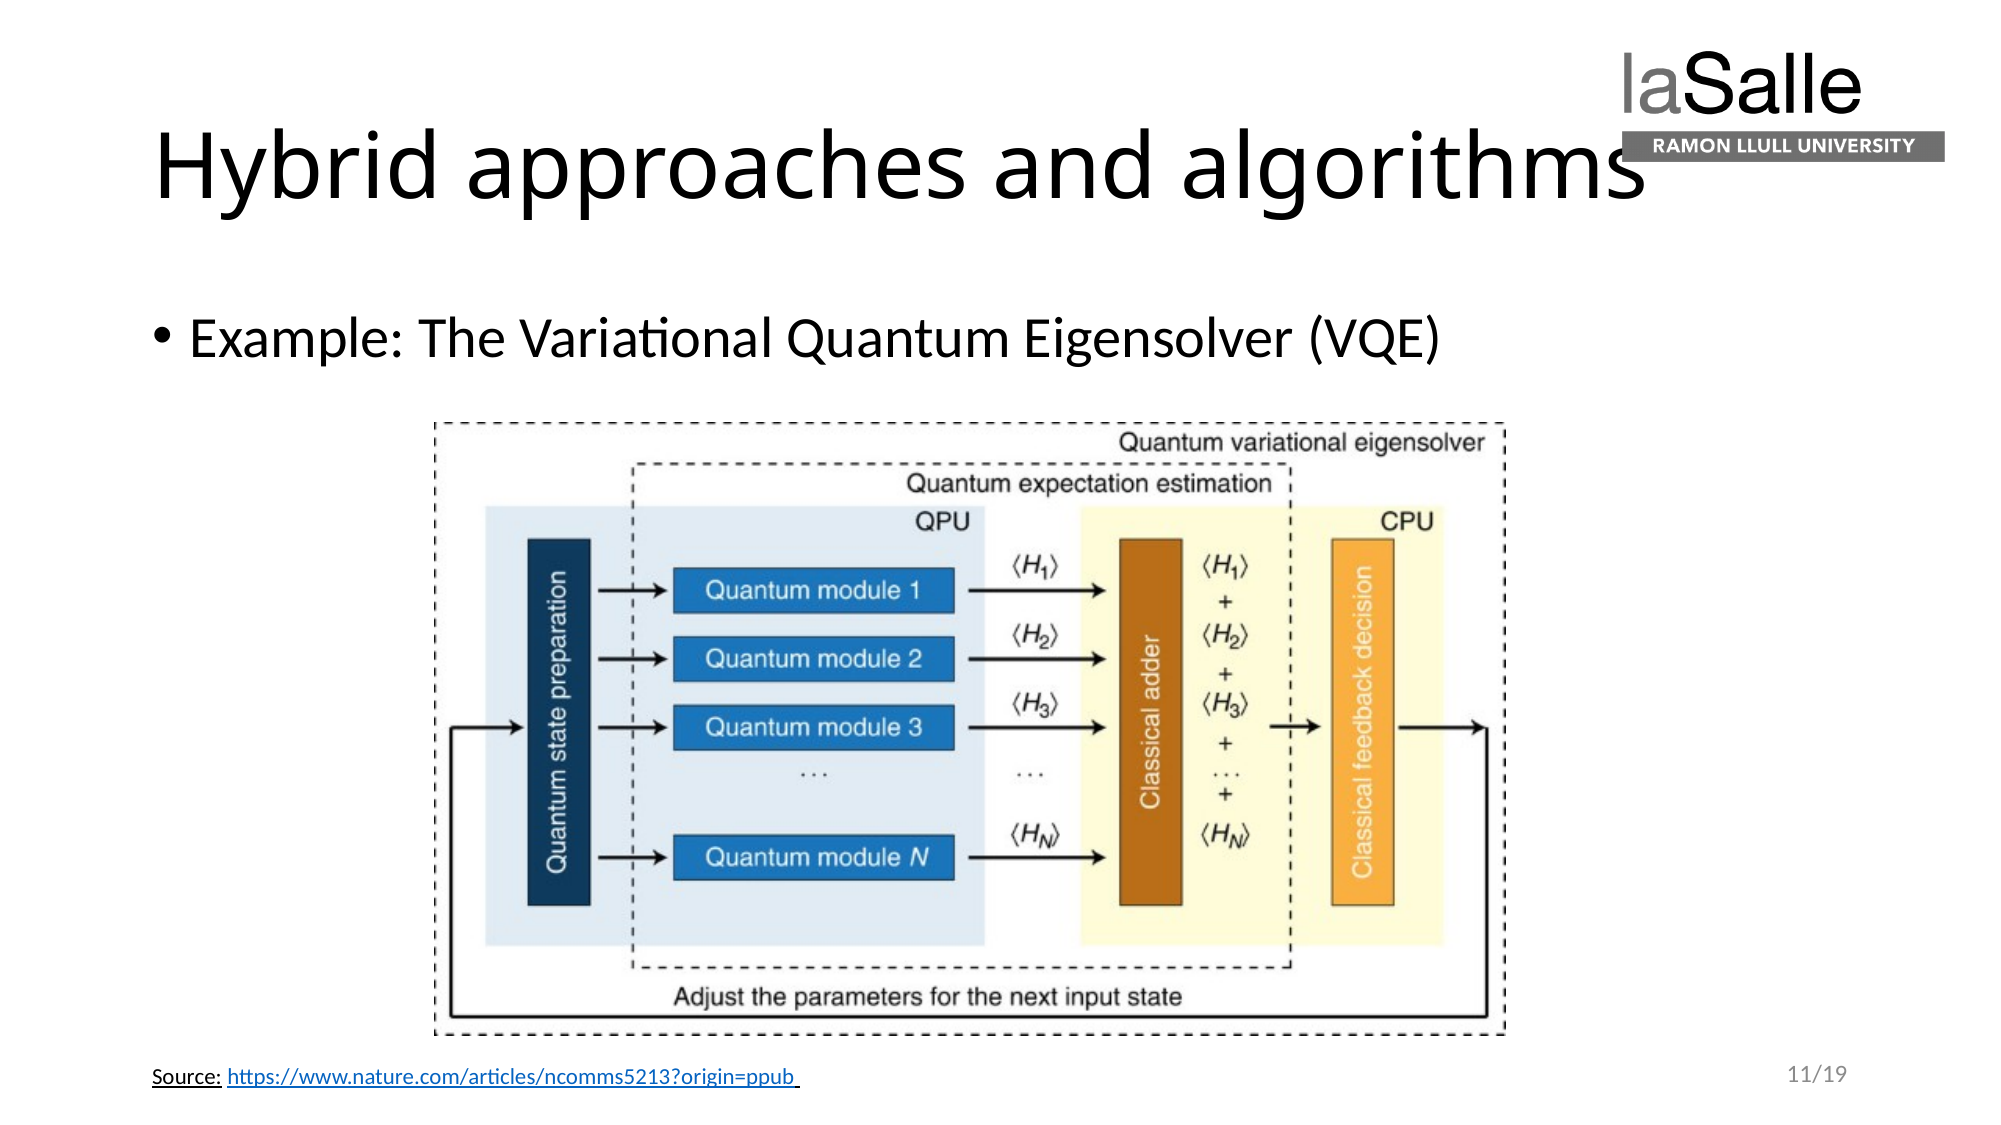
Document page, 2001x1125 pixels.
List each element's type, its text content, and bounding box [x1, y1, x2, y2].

picture [434, 422, 1506, 1036]
title Hybrid approaches and algorithms [137, 59, 1863, 278]
text_box Source: https://www.nature.com/articles/ncomms5213?origin=ppub [137, 1054, 1043, 1097]
slide_number 11/19 [1412, 1042, 1863, 1103]
list Example: The Variational Quantum Eigensolver (VQE) [137, 299, 1863, 1014]
picture [1622, 51, 1945, 162]
